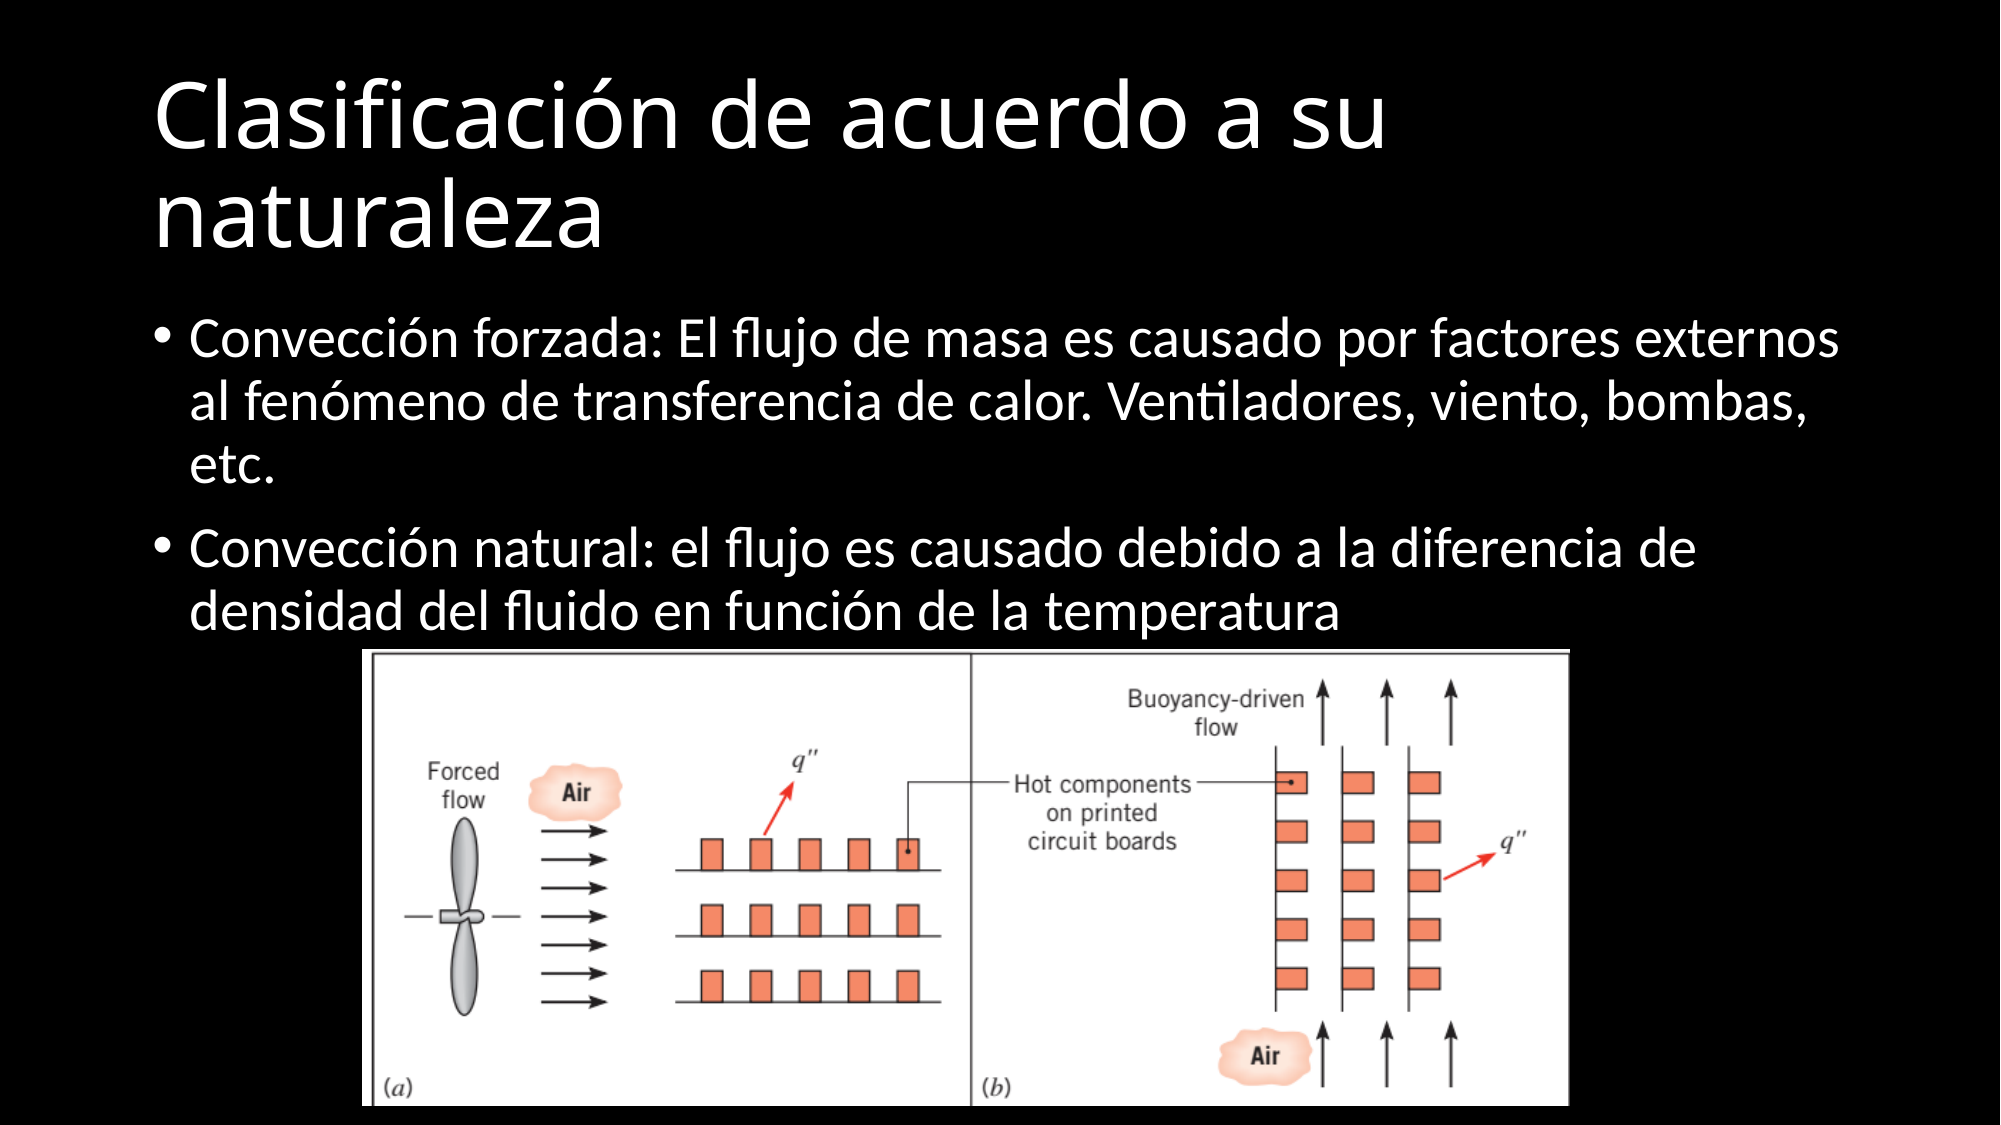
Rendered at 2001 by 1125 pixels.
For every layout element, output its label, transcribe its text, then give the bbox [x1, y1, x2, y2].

list Convección forzada: El flujo de masa es causado por factores externos al fenómeno de transferencia de calor. Ventiladores, viento, bombas, etc. Convección natural: el flujo es causado debido a la diferencia de densidad del fluido en función de la temperatura [137, 299, 1863, 1014]
title Clasificación de acuerdo a su naturaleza [137, 59, 1863, 278]
picture [362, 648, 1570, 1106]
